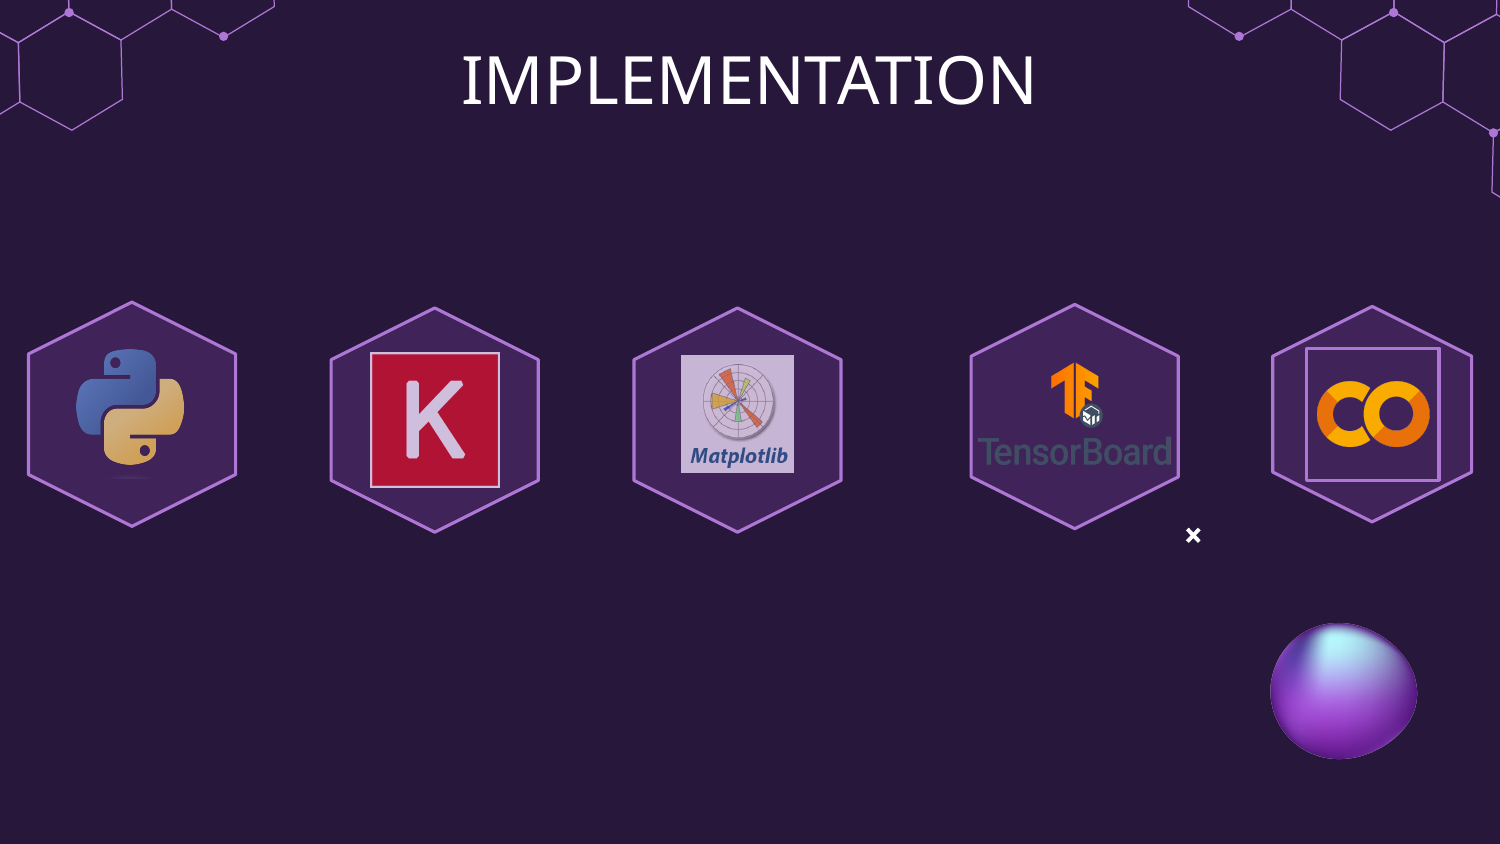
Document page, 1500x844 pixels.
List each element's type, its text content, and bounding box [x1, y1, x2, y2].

picture [1250, 602, 1438, 784]
text_box [633, 307, 842, 533]
text_box [1272, 306, 1472, 522]
picture [681, 355, 794, 474]
picture [949, 340, 1200, 489]
title IMPLEMENTATION [118, 22, 1382, 117]
text_box [28, 302, 236, 527]
text_box [1007, 304, 1142, 338]
text_box [331, 307, 539, 533]
picture [369, 351, 500, 489]
text_box [1011, 497, 1139, 529]
picture [1308, 349, 1438, 480]
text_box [1187, 528, 1200, 542]
picture [75, 349, 189, 479]
